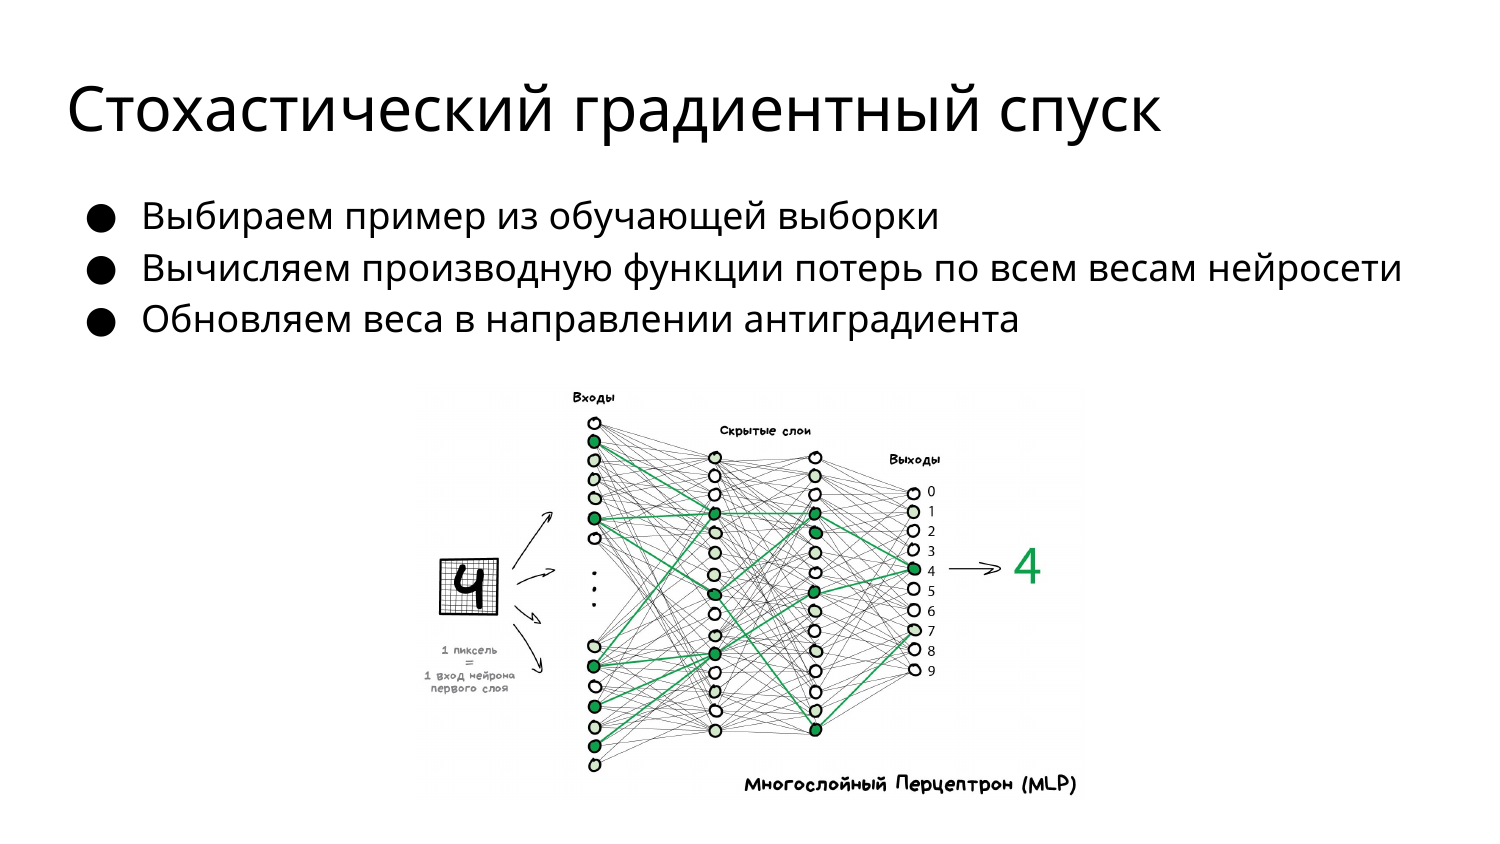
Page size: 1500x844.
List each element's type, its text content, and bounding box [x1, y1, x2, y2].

picture [415, 387, 1085, 802]
list Выбираем пример из обучающей выборки Вычисляем производную функции потерь по всем весам нейросети Обновляем веса в направлении антиградиента [51, 170, 1449, 368]
title Стохастический градиентный спуск [51, 54, 1449, 149]
